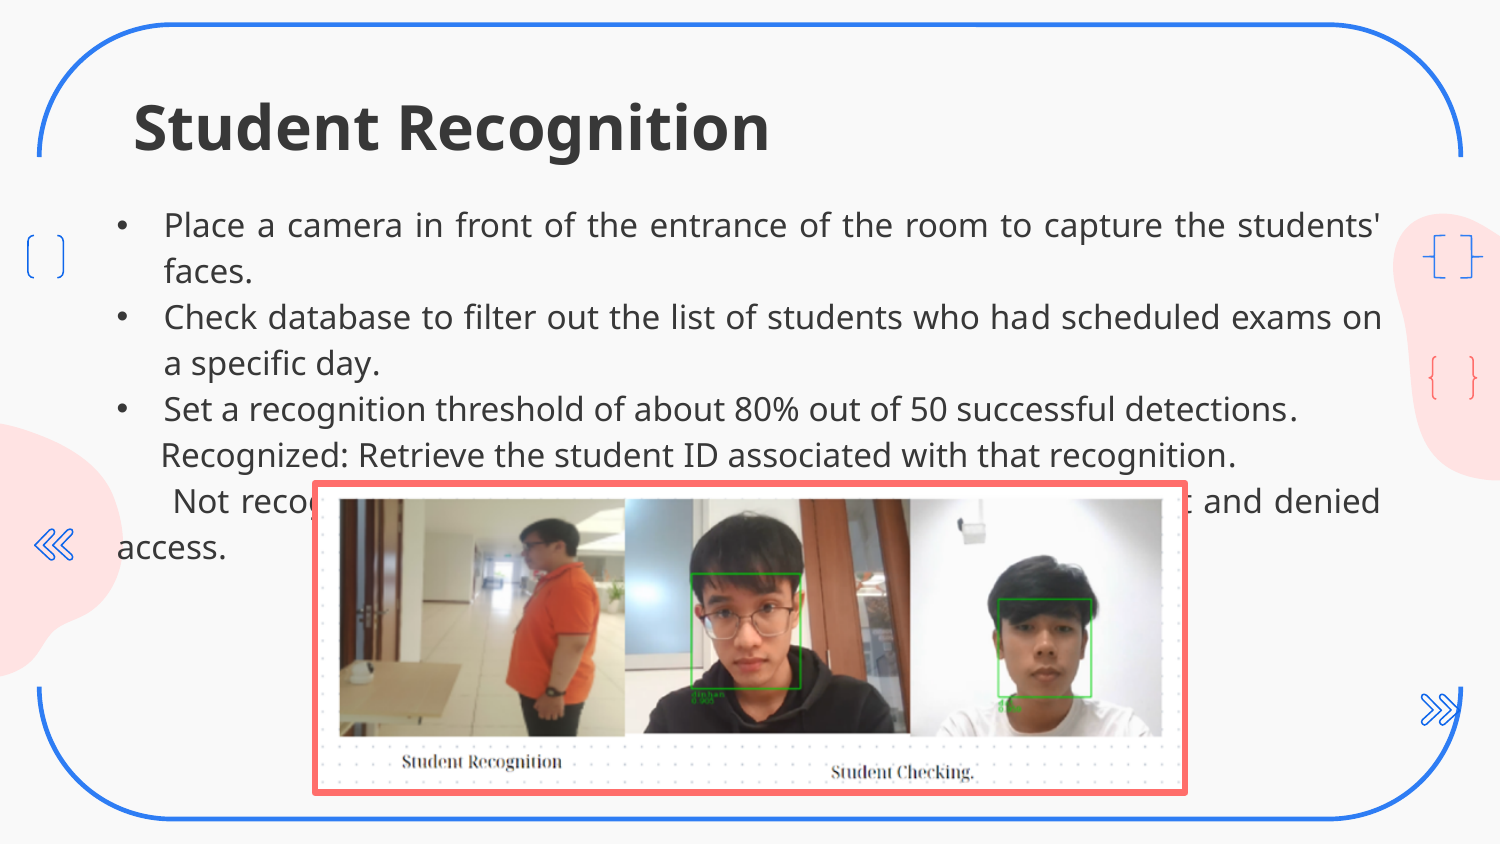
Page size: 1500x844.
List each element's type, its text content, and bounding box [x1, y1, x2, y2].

picture [317, 486, 1183, 790]
subtitle Place a camera in front of the entrance of the room to capture the students' faces. Check database to filter out the list of students who had scheduled exams on a specific day. Set a recognition threshold of about 80% out of 50 successful detections. Recognized: Retrieve the student ID associated with that recognition. Not recognized: Raise a warning about an unrecognized student and denied access. [101, 183, 1399, 487]
title Student Recognition [118, 72, 1415, 167]
